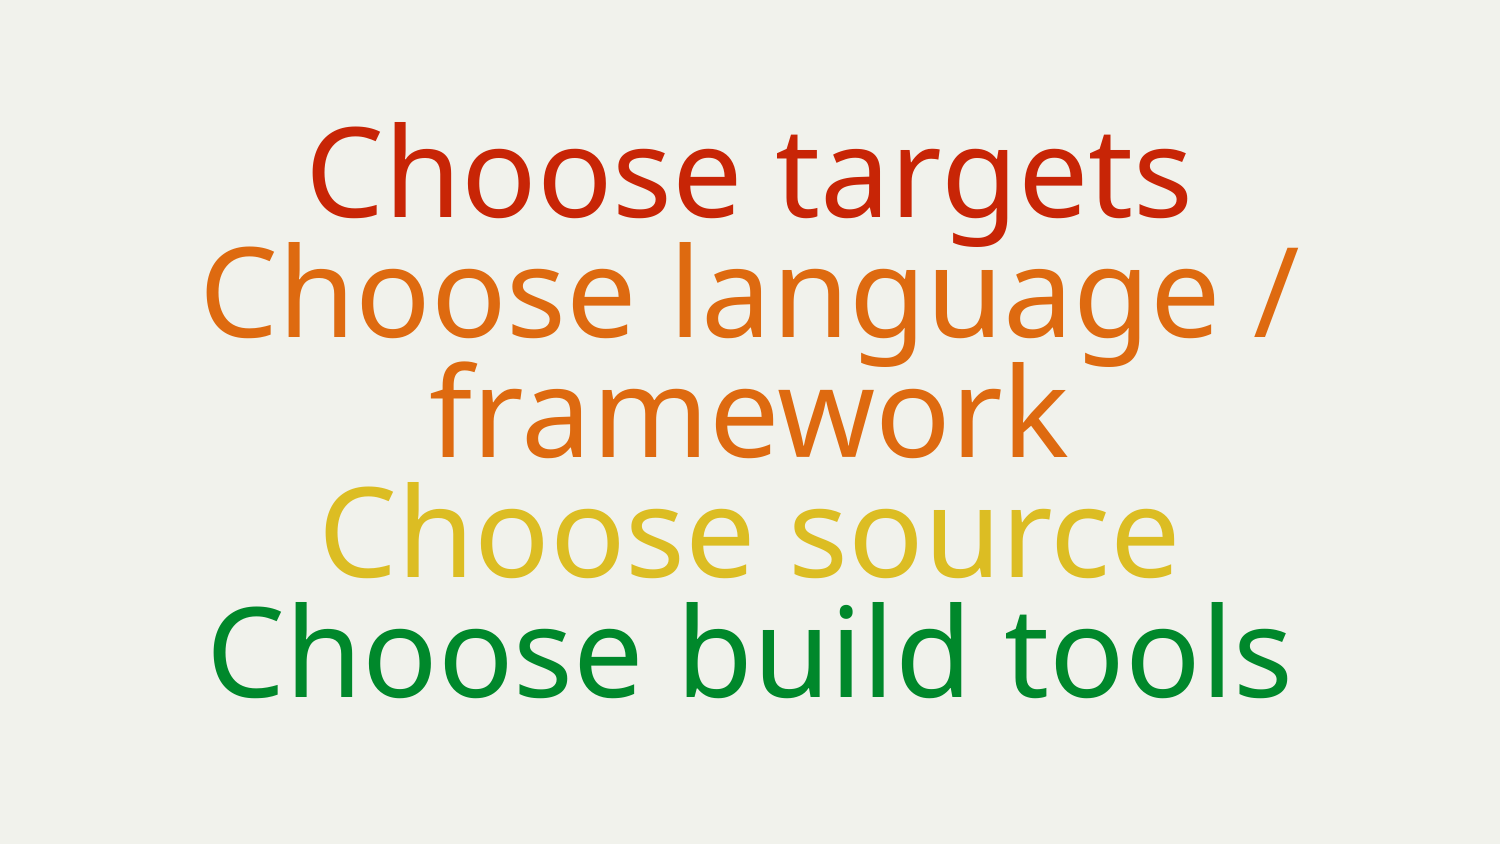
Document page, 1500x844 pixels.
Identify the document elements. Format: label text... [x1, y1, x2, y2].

list Choose targets Choose language / framework Choose source Choose build tools [168, 171, 1331, 673]
